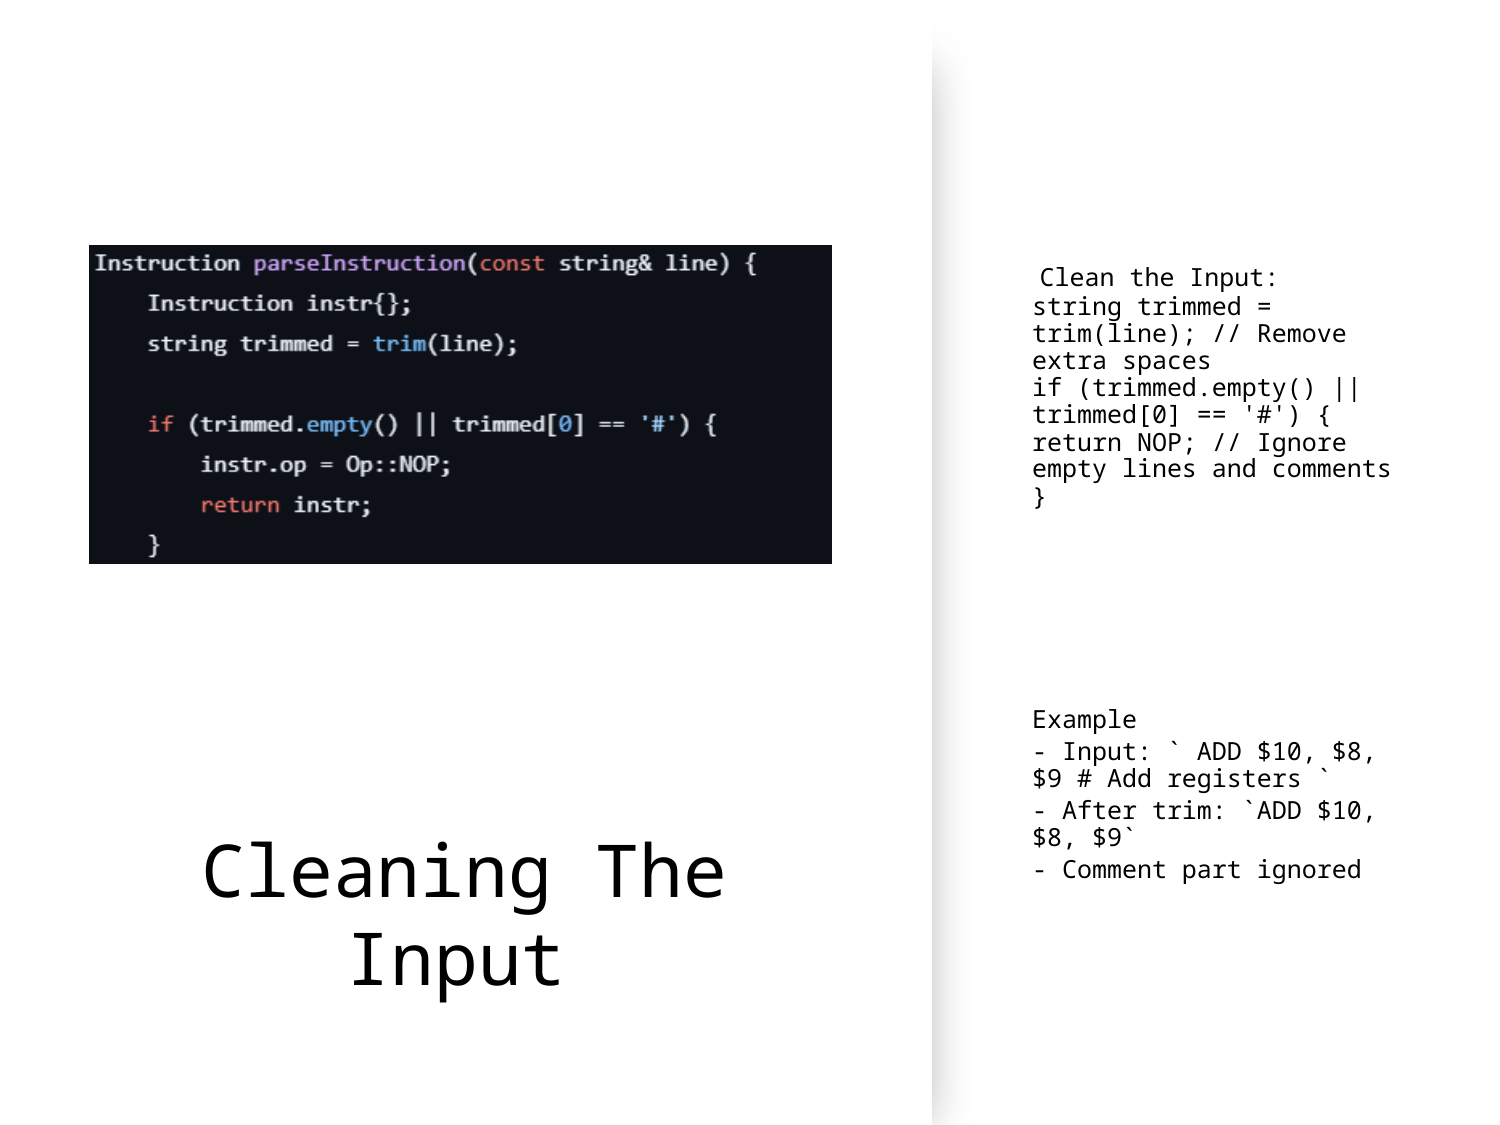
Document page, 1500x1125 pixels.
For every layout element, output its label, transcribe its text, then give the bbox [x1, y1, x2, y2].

list Clean the Input: string trimmed = trim(line); // Remove extra spaces if (trimmed.empty() || trimmed[0] == '#') { return NOP; // Ignore empty lines and comments } Example - Input: ` ADD $10, $8, $9 # Add registers ` - After trim: `ADD $10, $8, $9` - Comment part ignored [1016, 122, 1424, 1020]
text_box [0, 0, 934, 1125]
picture [88, 245, 832, 565]
title Cleaning The Input [93, 796, 836, 1008]
